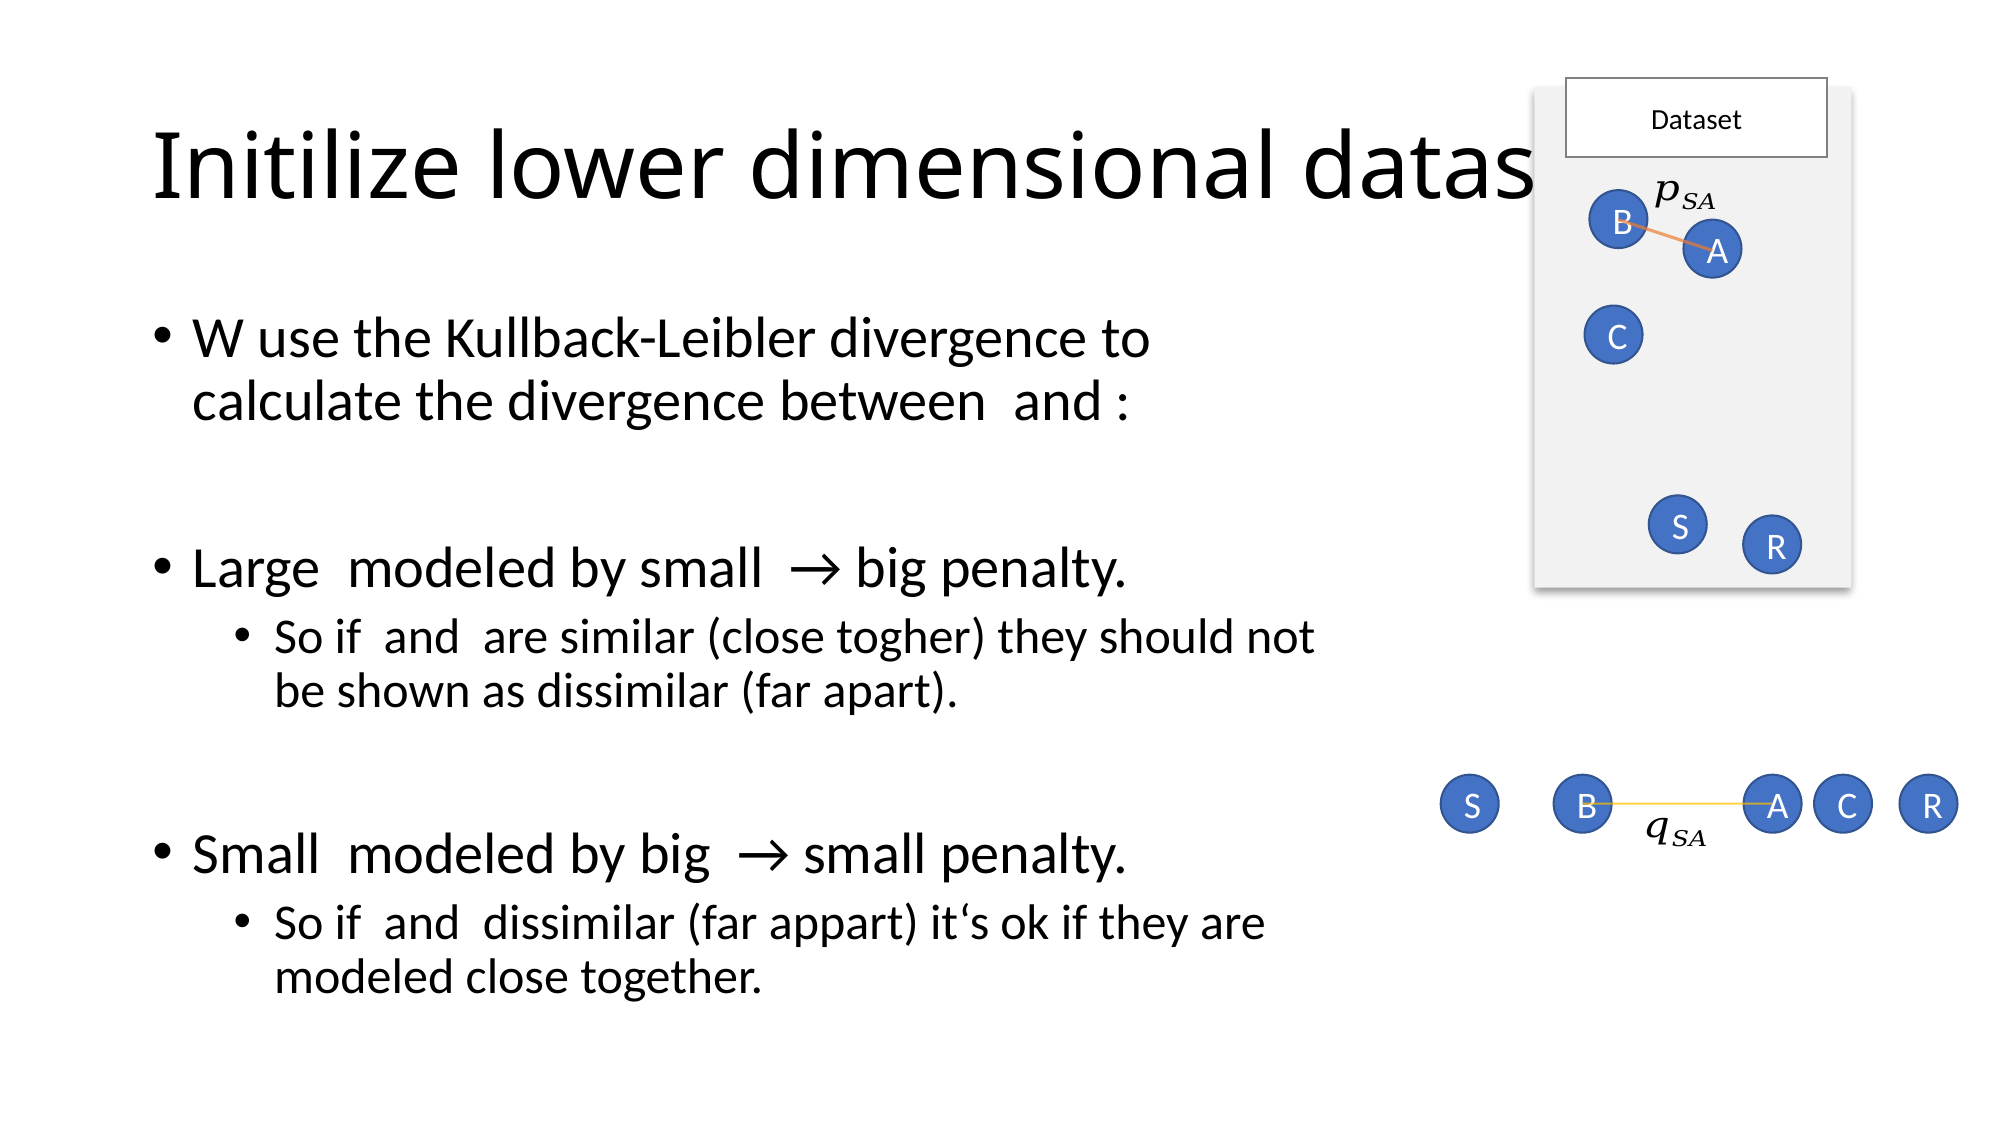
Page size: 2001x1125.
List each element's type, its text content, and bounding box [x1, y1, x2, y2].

text_box C [1583, 304, 1644, 365]
text_box R [1742, 514, 1803, 575]
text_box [1618, 219, 1713, 251]
title Initilize lower dimensional dataset [137, 59, 1863, 278]
text_box A [1742, 773, 1803, 834]
text_box S [1439, 773, 1500, 834]
text_box S [1647, 494, 1708, 555]
text_box Dataset [1565, 77, 1828, 158]
text_box B [1588, 189, 1649, 250]
text_box C [1813, 773, 1874, 834]
text_box R [1898, 773, 1959, 834]
text_box B [1552, 773, 1613, 834]
text_box [1533, 86, 1852, 589]
text_box A [1682, 218, 1743, 279]
